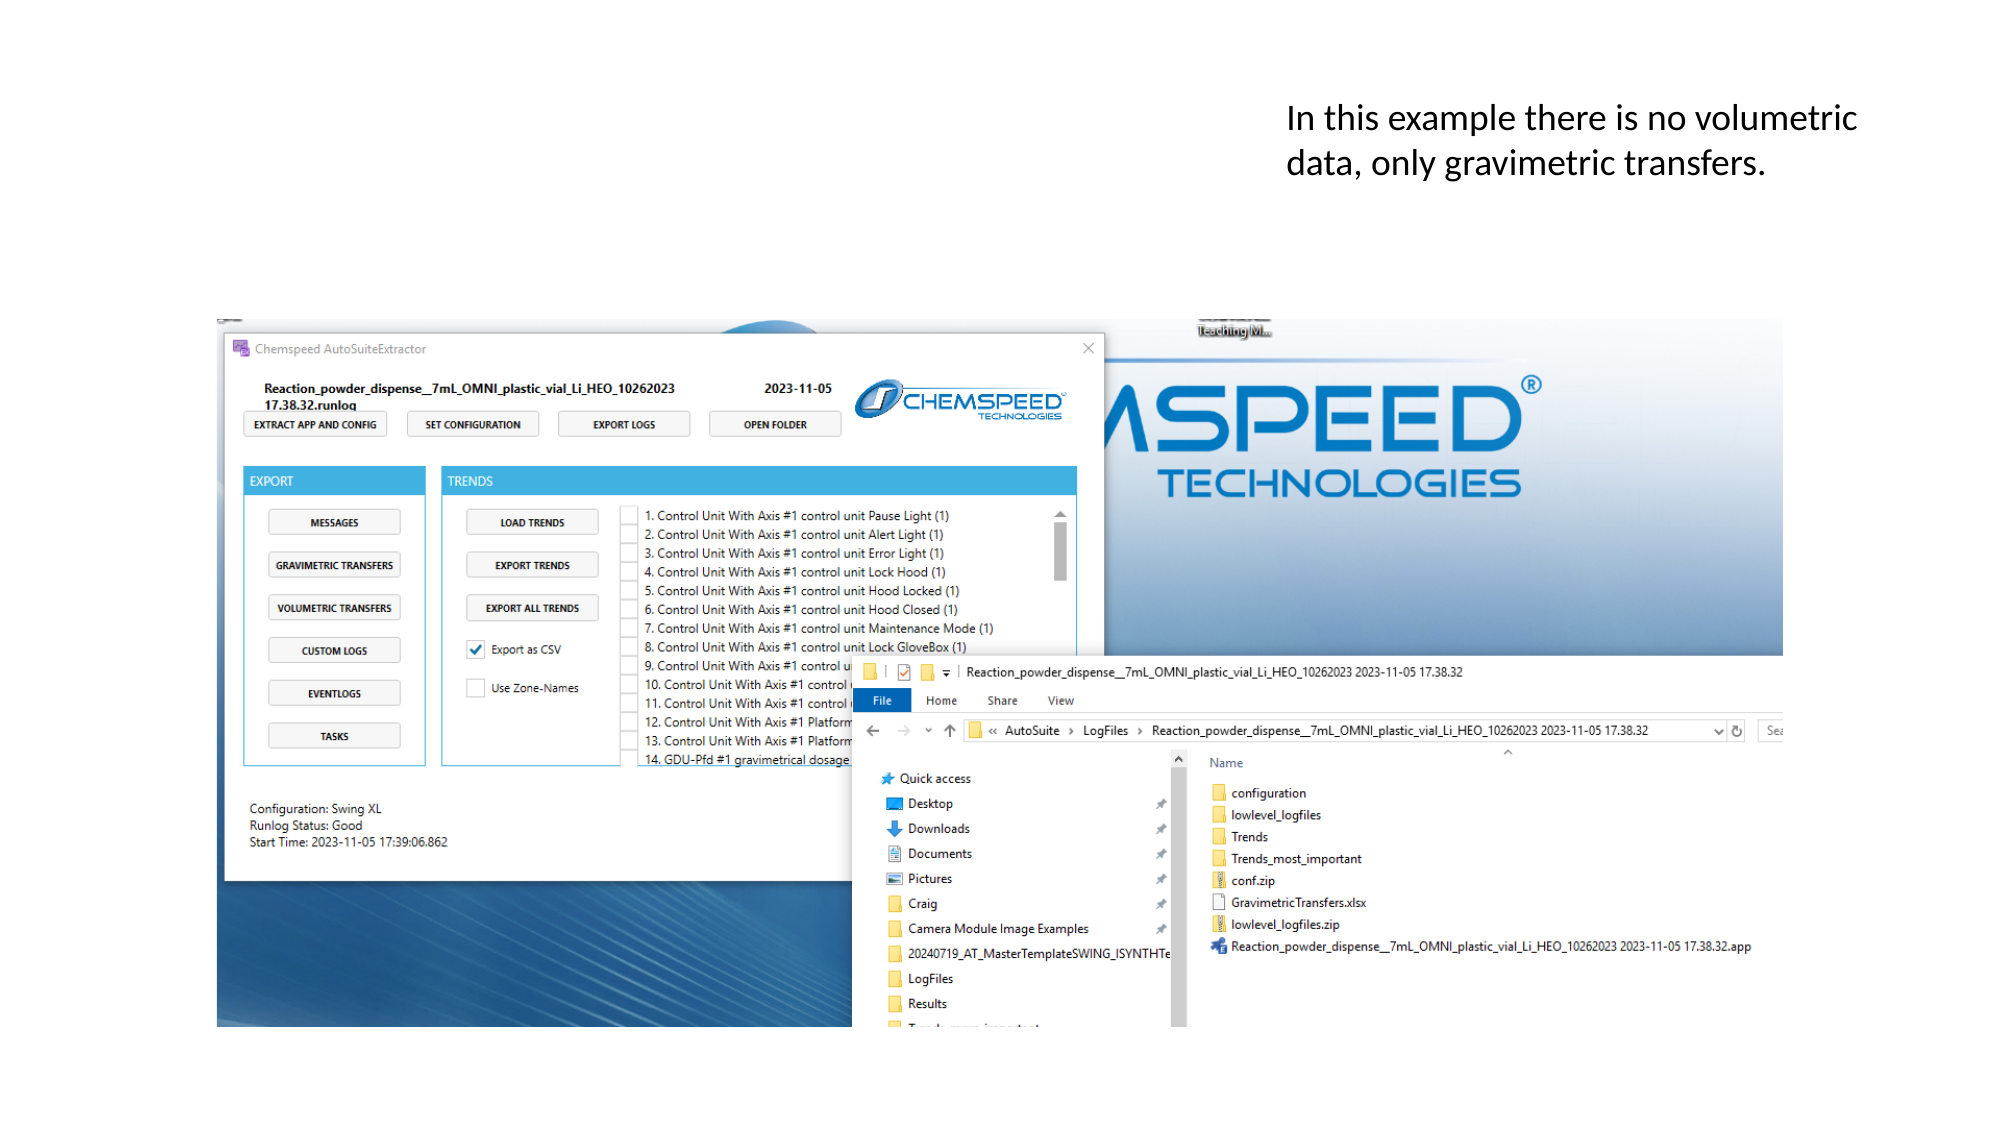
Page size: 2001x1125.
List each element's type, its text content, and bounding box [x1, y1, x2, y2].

text_box In this example there is no volumetric data, only gravimetric transfers. [1271, 85, 1895, 191]
picture [216, 319, 1784, 1027]
